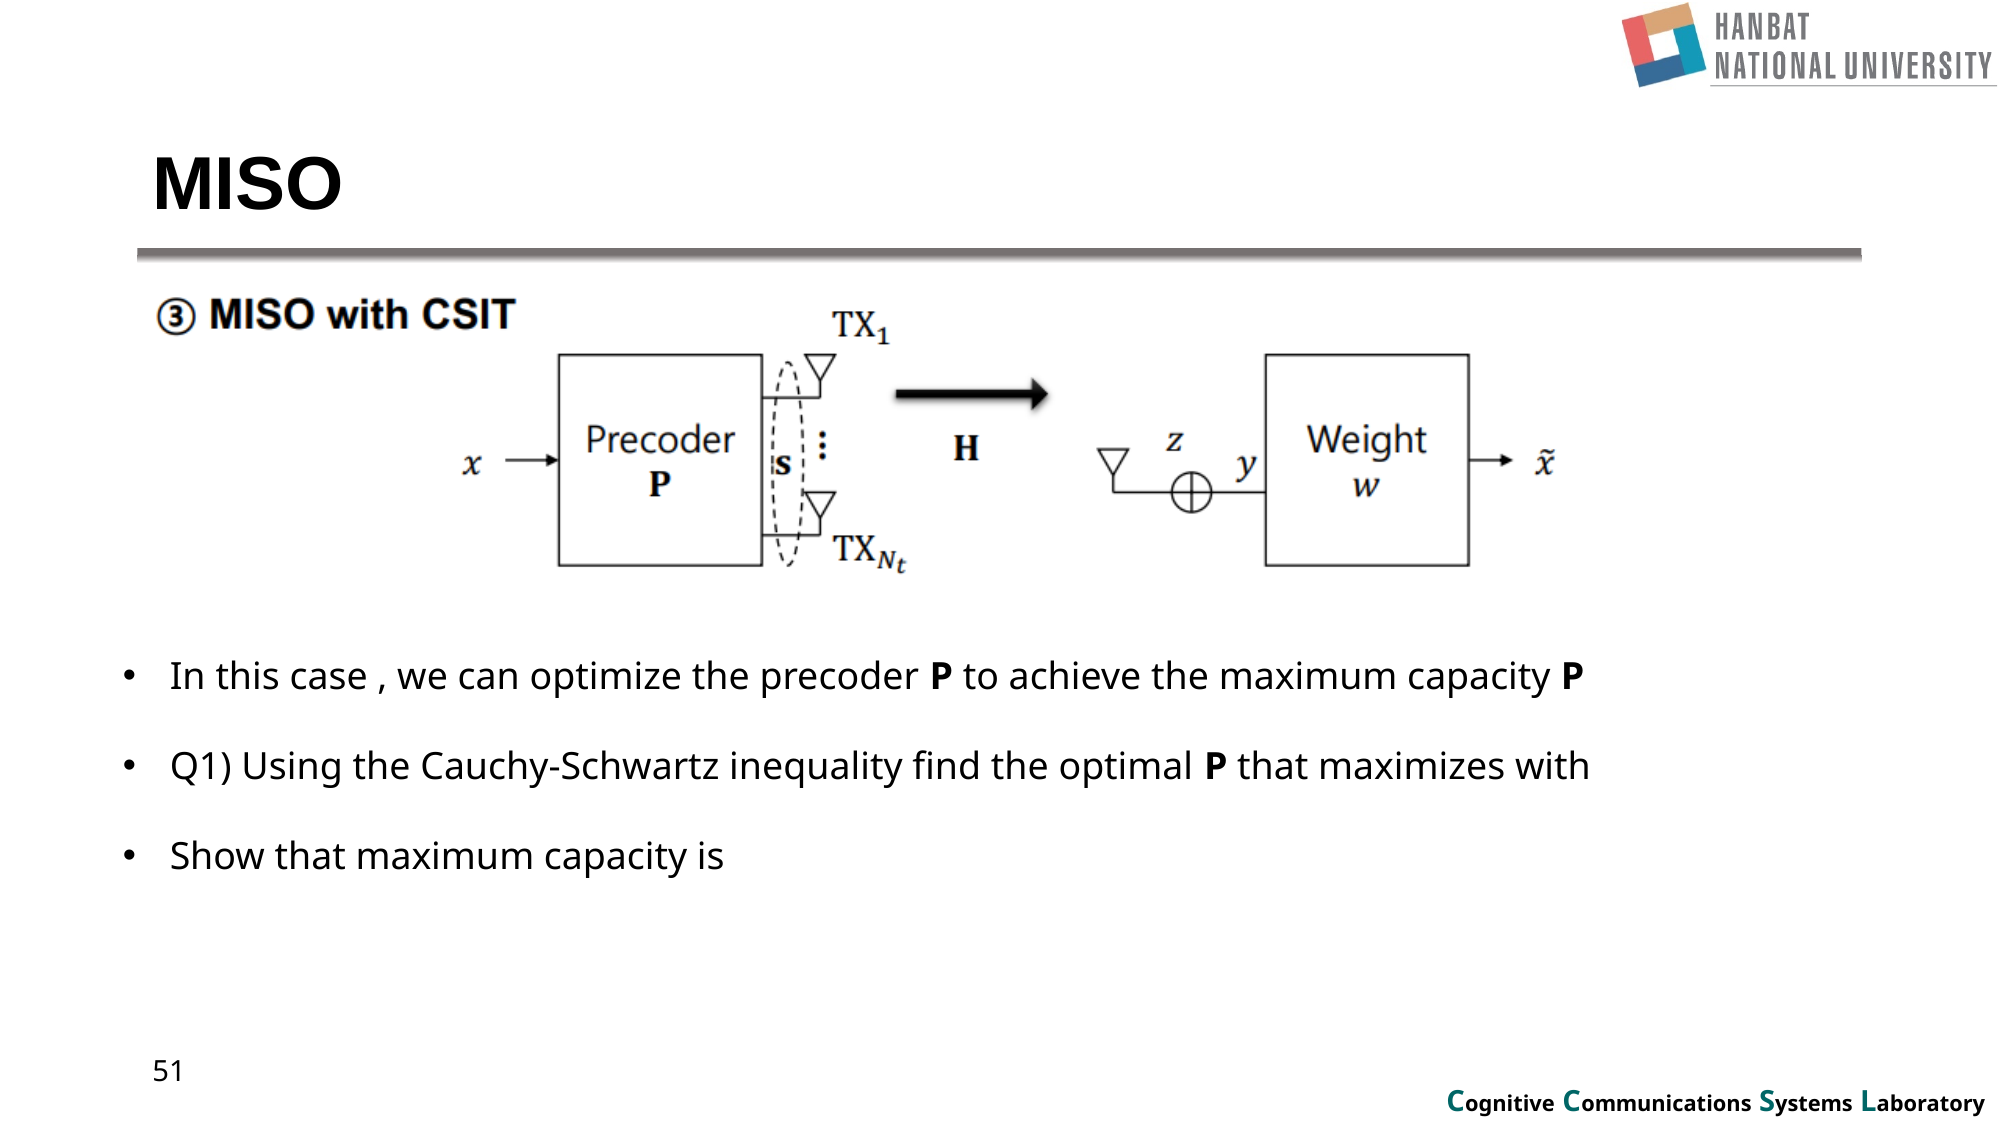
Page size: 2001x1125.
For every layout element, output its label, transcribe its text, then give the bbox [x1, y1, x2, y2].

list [149, 296, 1608, 589]
slide_number 51 [137, 1042, 357, 1103]
picture [1621, 2, 1998, 90]
title MISO [137, 129, 1863, 242]
